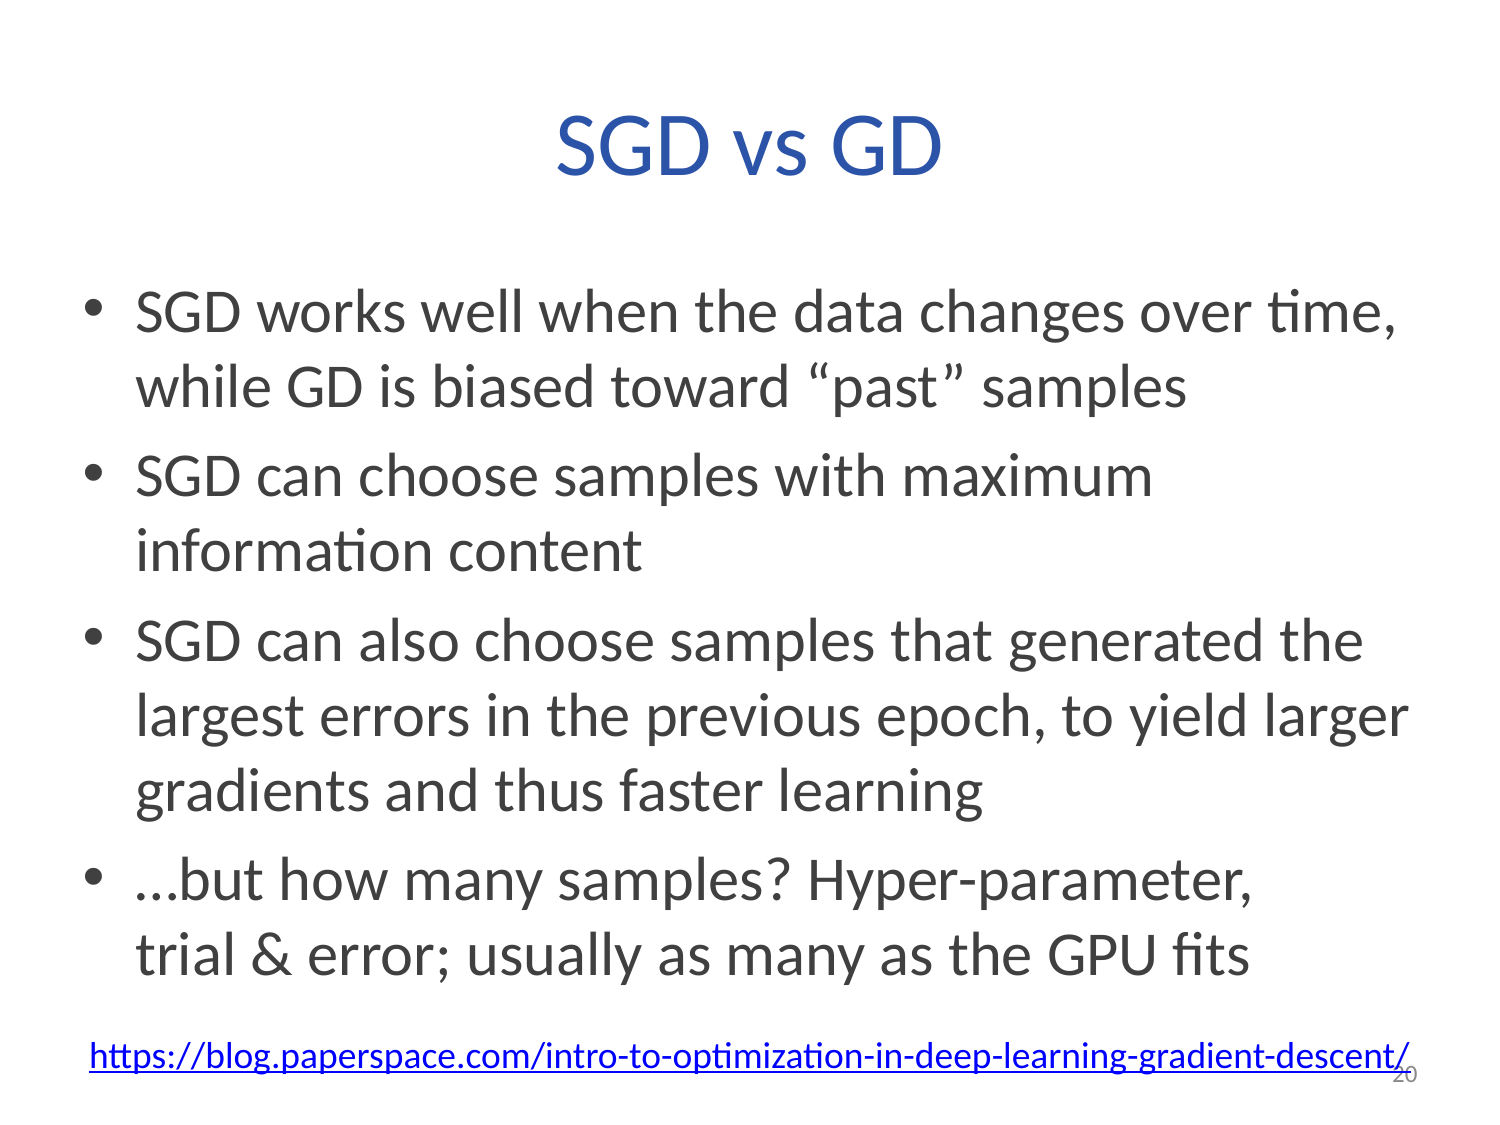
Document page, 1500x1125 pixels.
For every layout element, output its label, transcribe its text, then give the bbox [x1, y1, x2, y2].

list SGD works well when the data changes over time, while GD is biased toward “past” samples SGD can choose samples with maximum information content SGD can also choose samples that generated the largest errors in the previous epoch, to yield larger gradients and thus faster learning …but how many samples? Hyper-parameter, trial & error; usually as many as the GPU fits [74, 263, 1426, 1125]
text_box https://blog.paperspace.com/intro-to-optimization-in-deep-learning-gradient-descent/ [81, 1023, 1419, 1084]
slide_number 20 [1074, 1051, 1426, 1094]
title SGD vs GD [74, 14, 1426, 263]
